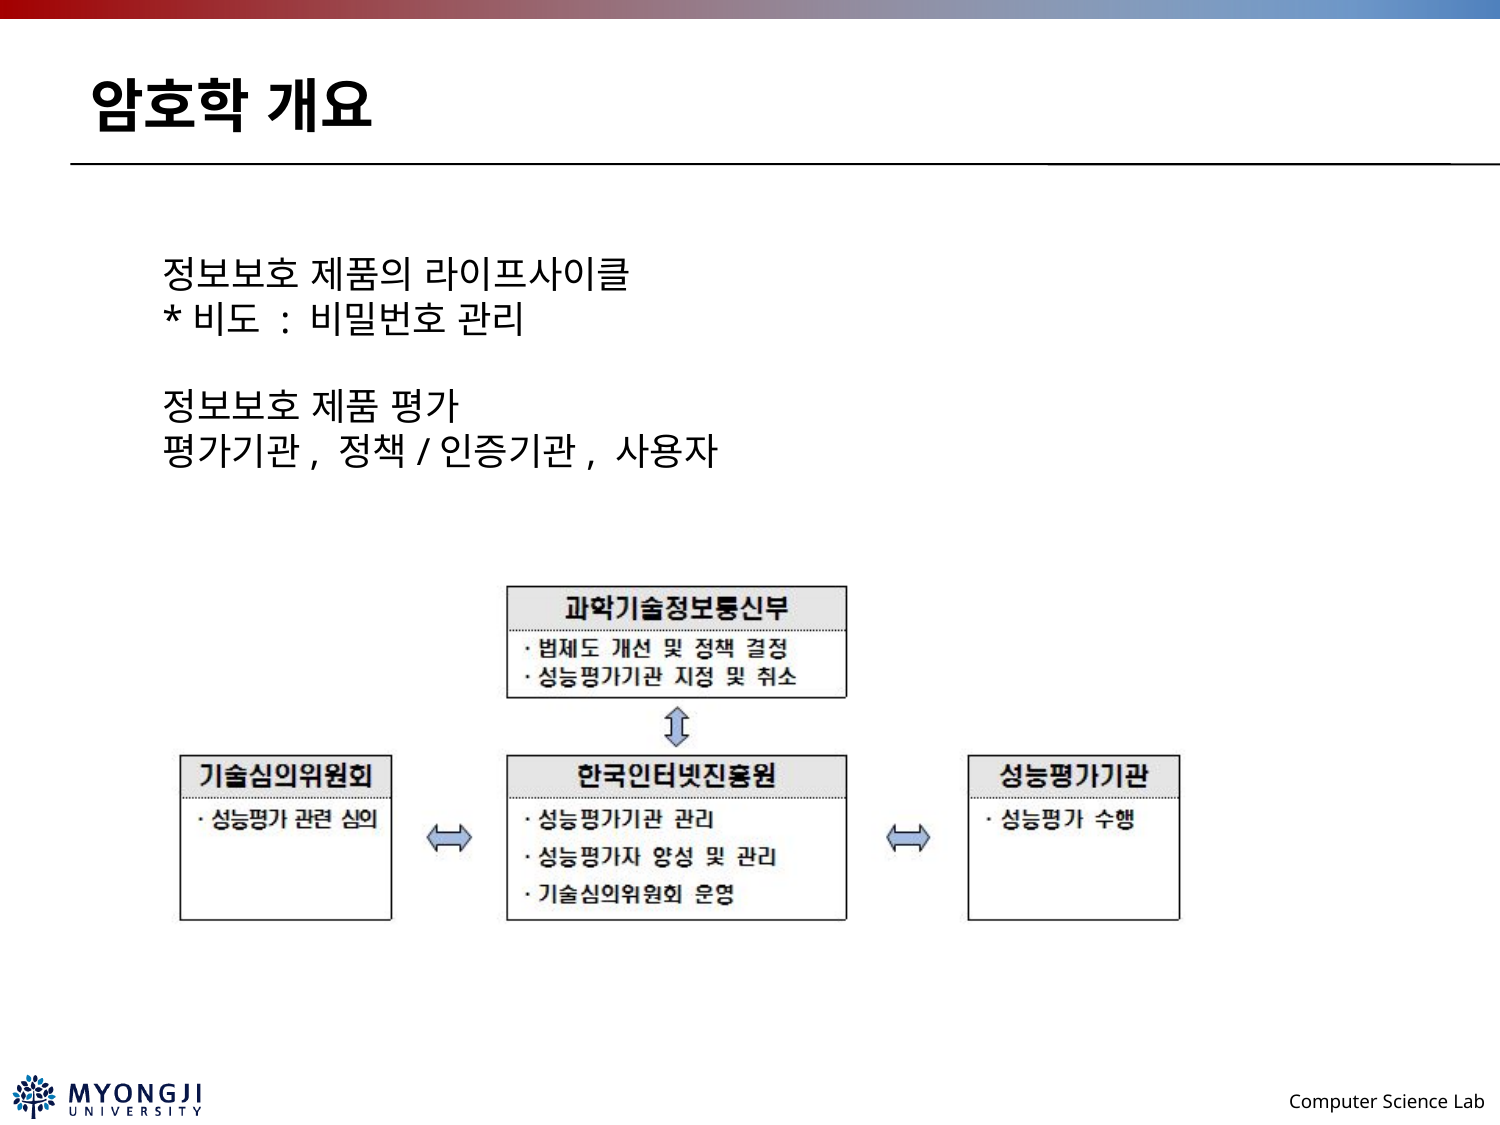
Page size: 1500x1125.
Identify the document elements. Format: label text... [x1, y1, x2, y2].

text_box 정보보호 제품 평가 평가기관, 정책/인증기관, 사용자 [148, 376, 899, 481]
text_box 정보보호 제품의 라이프사이클 *비도 : 비밀번호 관리 [147, 243, 898, 349]
picture [0, 1066, 256, 1125]
title 암호학 개요 [75, 45, 1477, 164]
picture [147, 561, 1215, 933]
